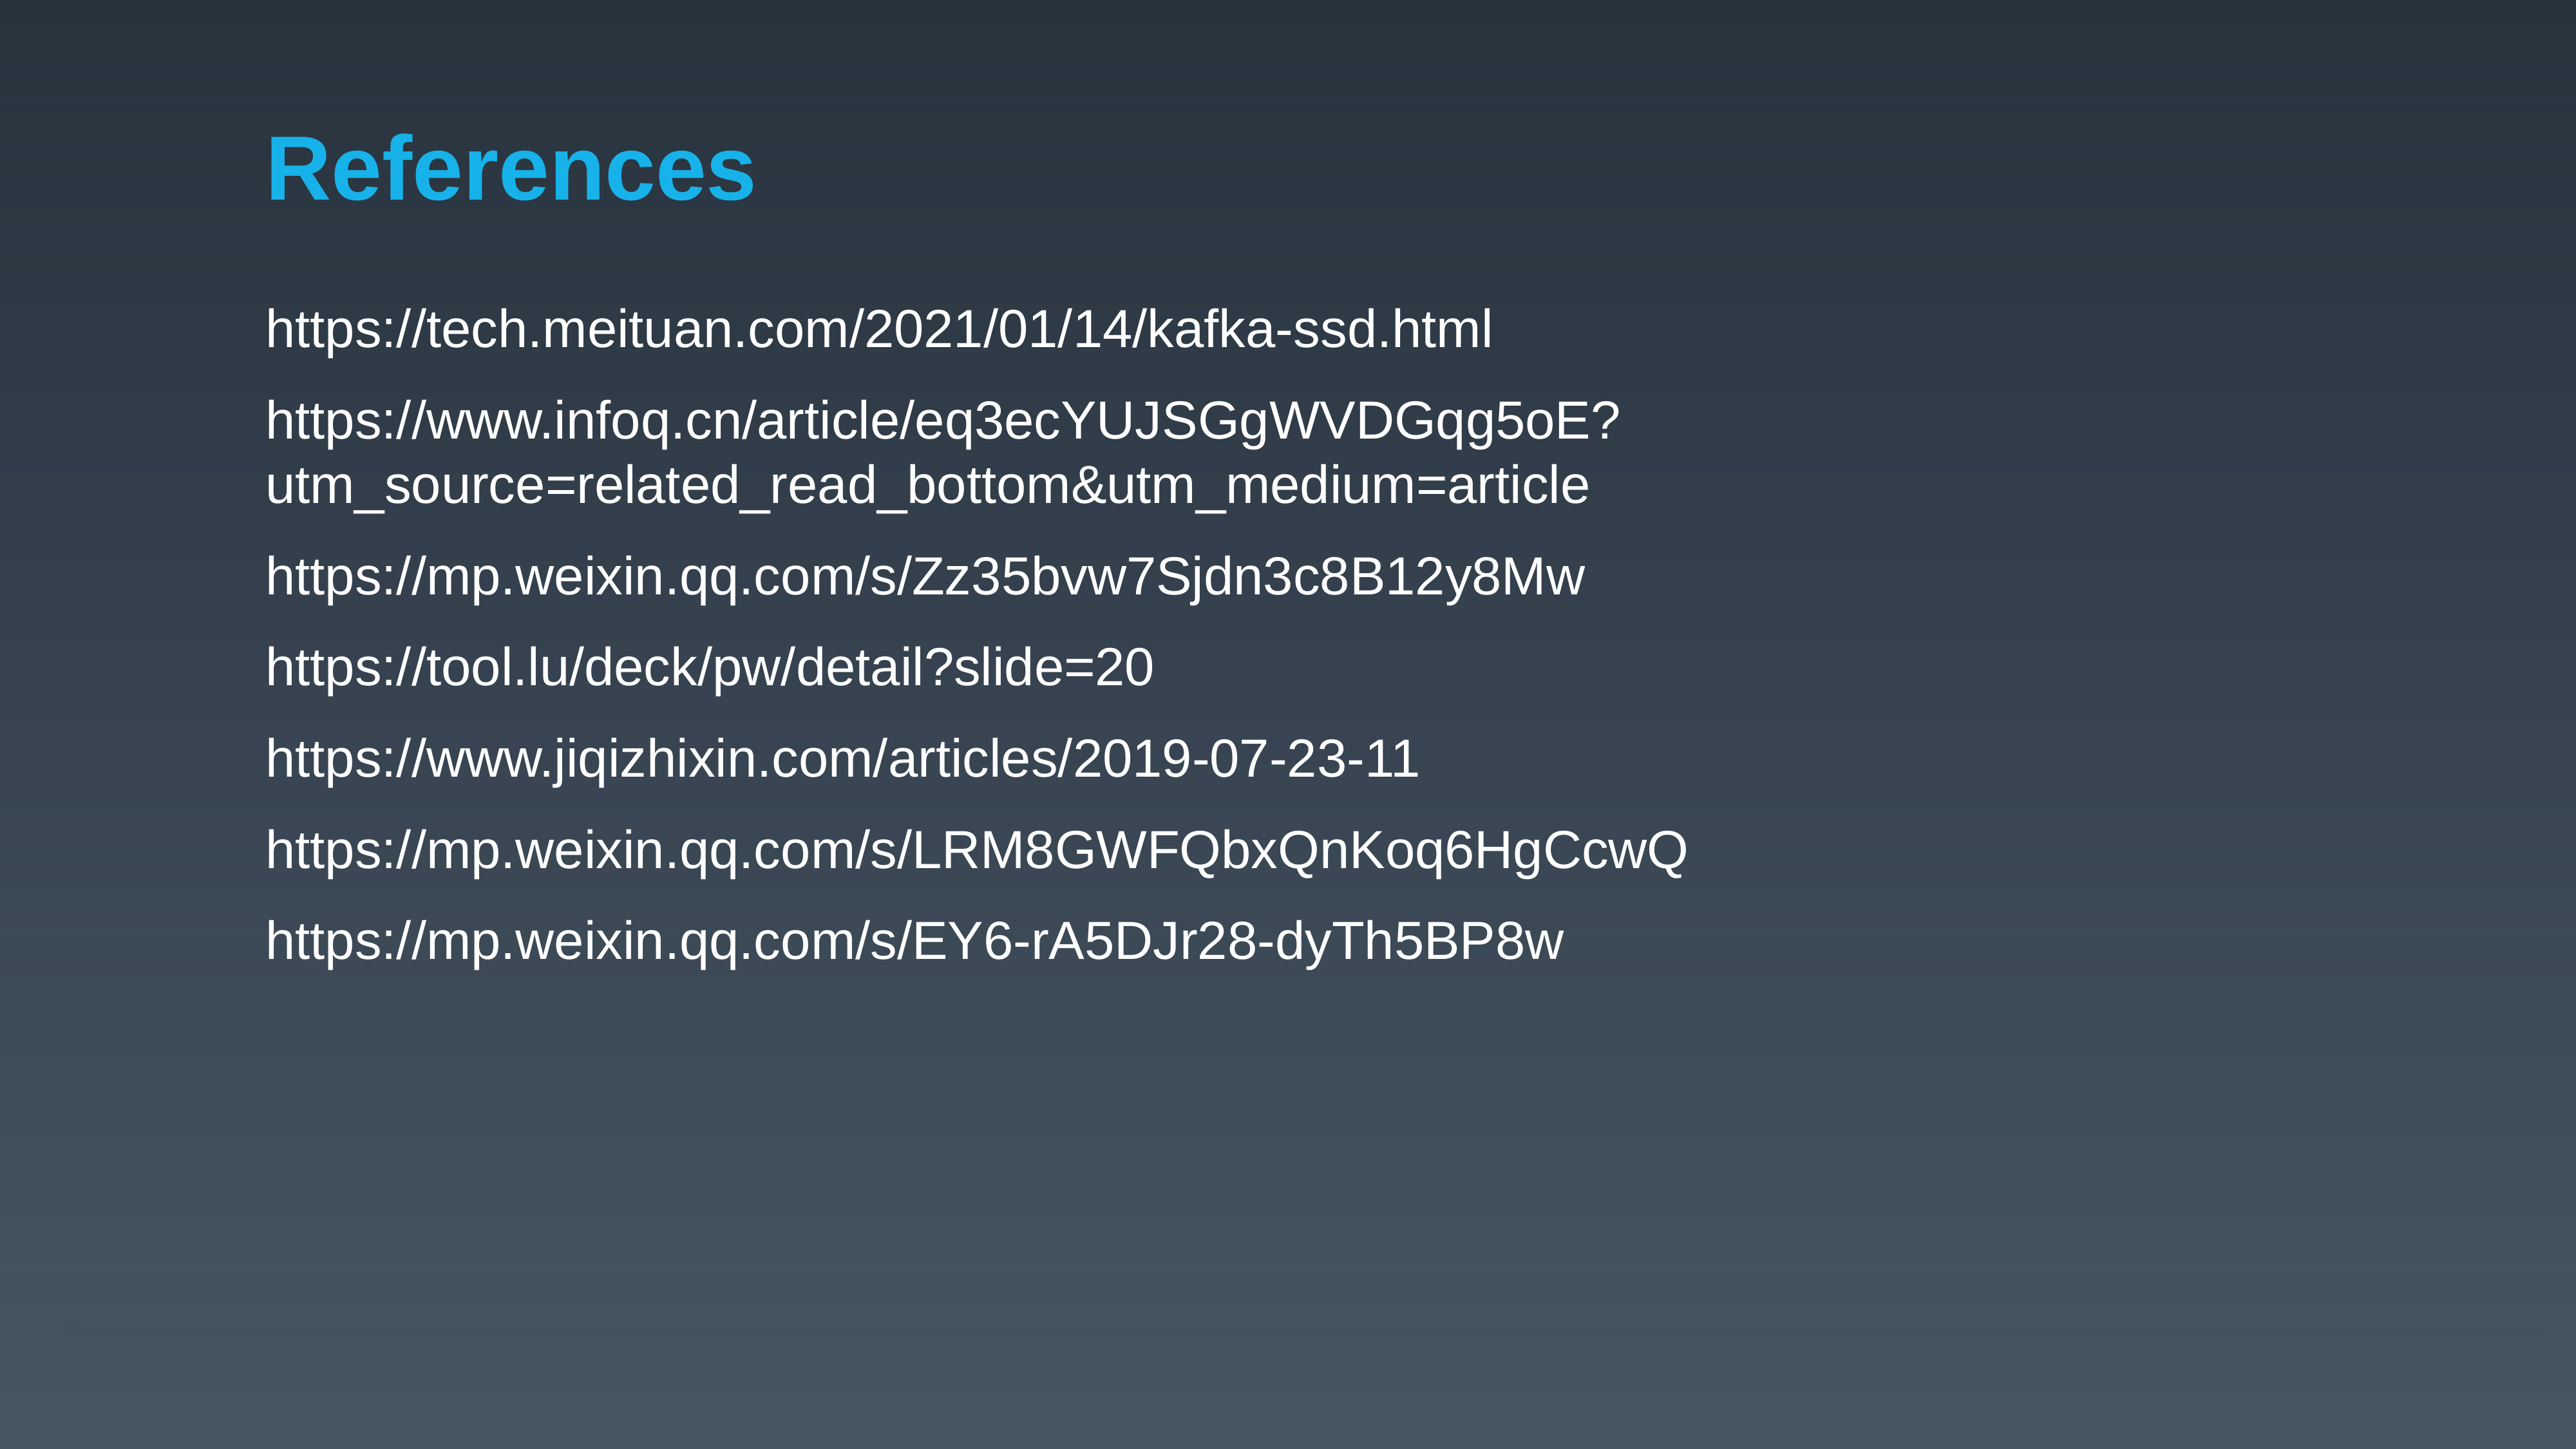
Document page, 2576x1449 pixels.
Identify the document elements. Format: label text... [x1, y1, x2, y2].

title References [260, 103, 2316, 243]
list https://tech.meituan.com/2021/01/14/kafka-ssd.html https://www.infoq.cn/article/eq3ecYUJSGgWVDGqg5oE?utm_source=related_read_bottom&utm_medium=article https://mp.weixin.qq.com/s/Zz35bvw7Sjdn3c8B12y8Mw https://tool.lu/deck/pw/detail?slide=20 https://www.jiqizhixin.com/articles/2019-07-23-11 https://mp.weixin.qq.com/s/LRM8GWFQbxQnKoq6HgCcwQ https://mp.weixin.qq.com/s/EY6-rA5DJr28-dyTh5BP8w [260, 288, 2316, 1369]
picture [0, 0, 2576, 1449]
